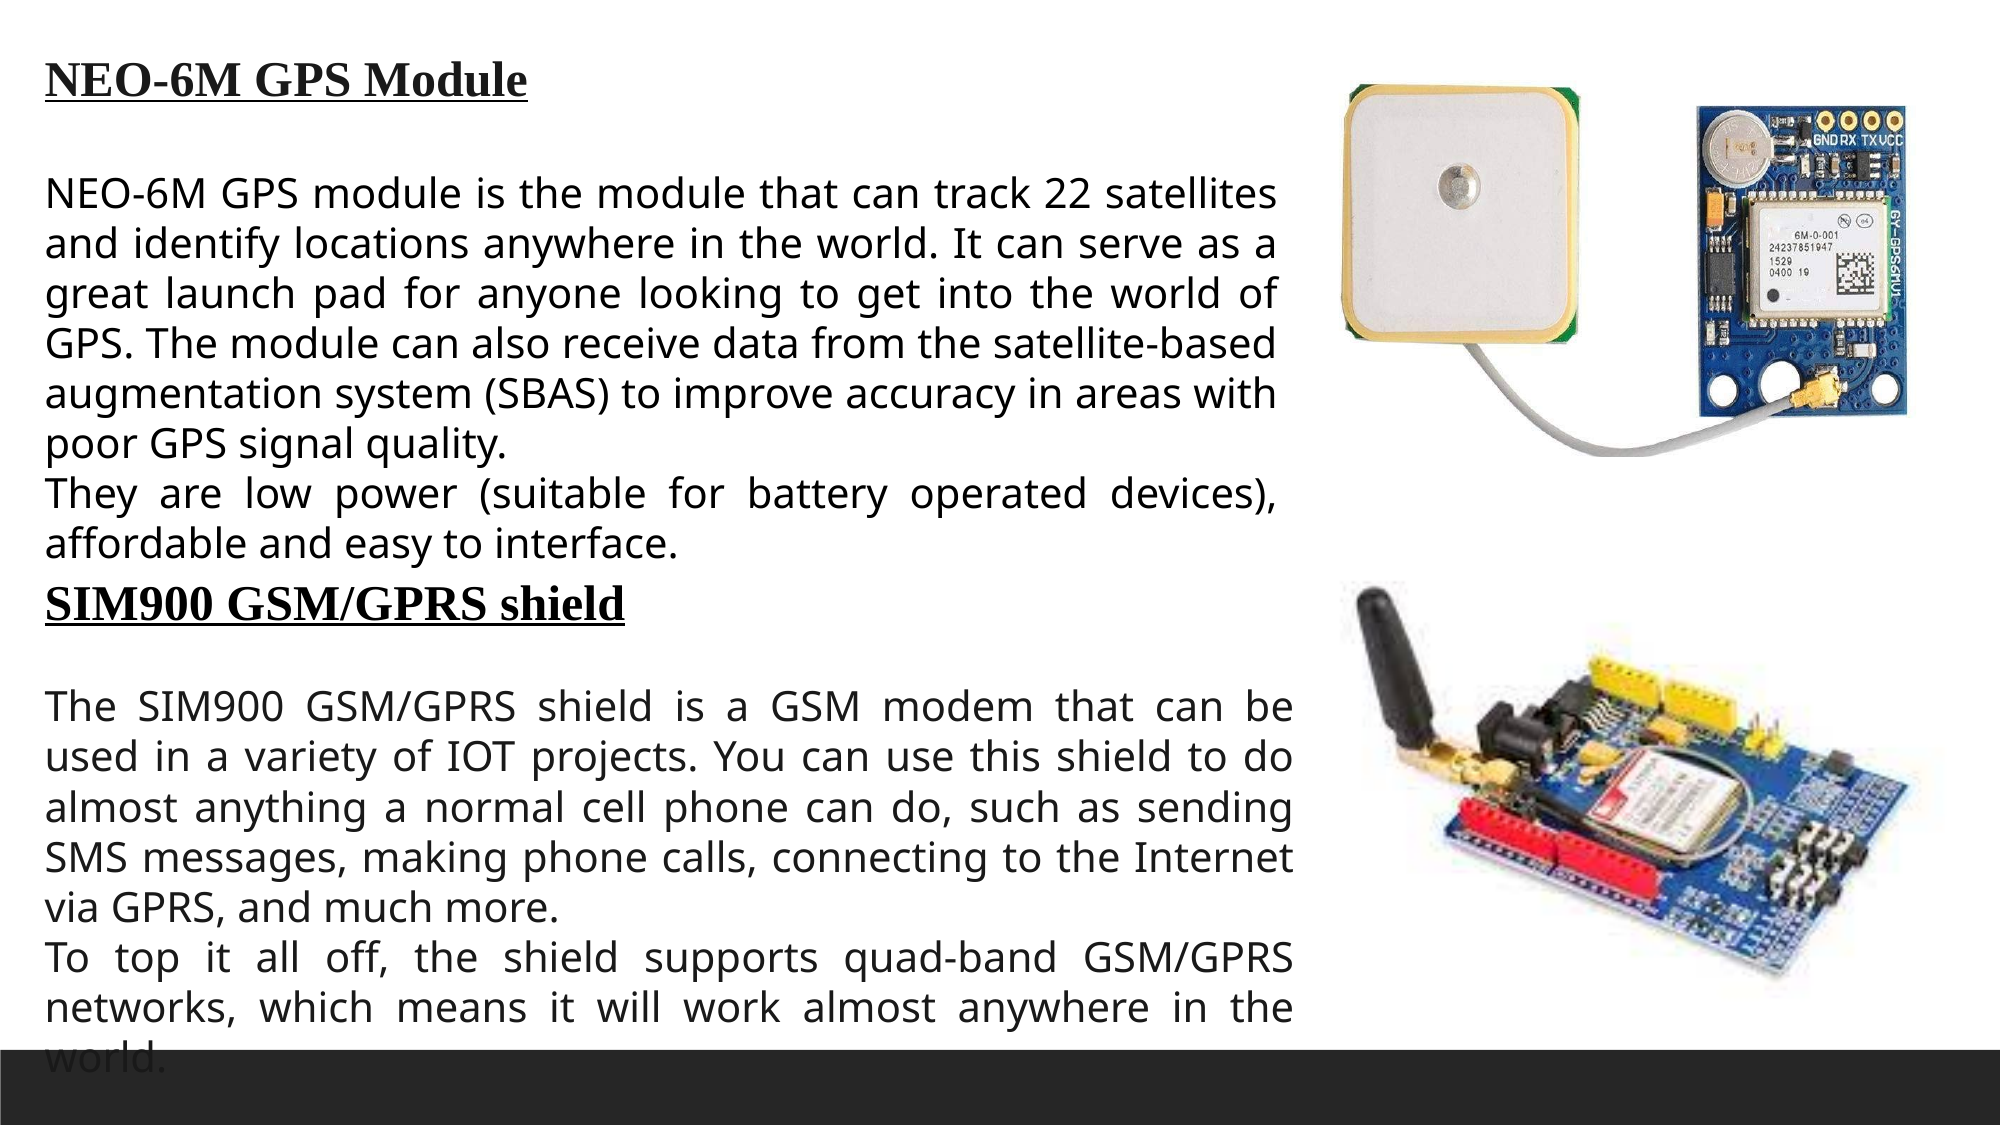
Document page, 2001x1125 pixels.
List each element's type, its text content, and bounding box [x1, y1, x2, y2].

text_box SIM900 GSM/GPRS shield The SIM900 GSM/GPRS shield is a GSM modem that can be used in a variety of IOT projects. You can use this shield to do almost anything a normal cell phone can do, such as sending SMS messages, making phone calls, connecting to the Internet via GPRS, and much more. To top it all off, the shield supports quad-band GSM/GPRS networks, which means it will work almost anywhere in the world. [29, 562, 1310, 1088]
picture [1281, 70, 1990, 1044]
text_box NEO-6M GPS Module NEO-6M GPS module is the module that can track 22 satellites and identify locations anywhere in the world. It can serve as a great launch pad for anyone looking to get into the world of GPS. The module can also receive data from the satellite-based augmentation system (SBAS) to improve accuracy in areas with poor GPS signal quality. They are low power (suitable for battery operated devices), affordable and easy to interface. [29, 39, 1294, 562]
